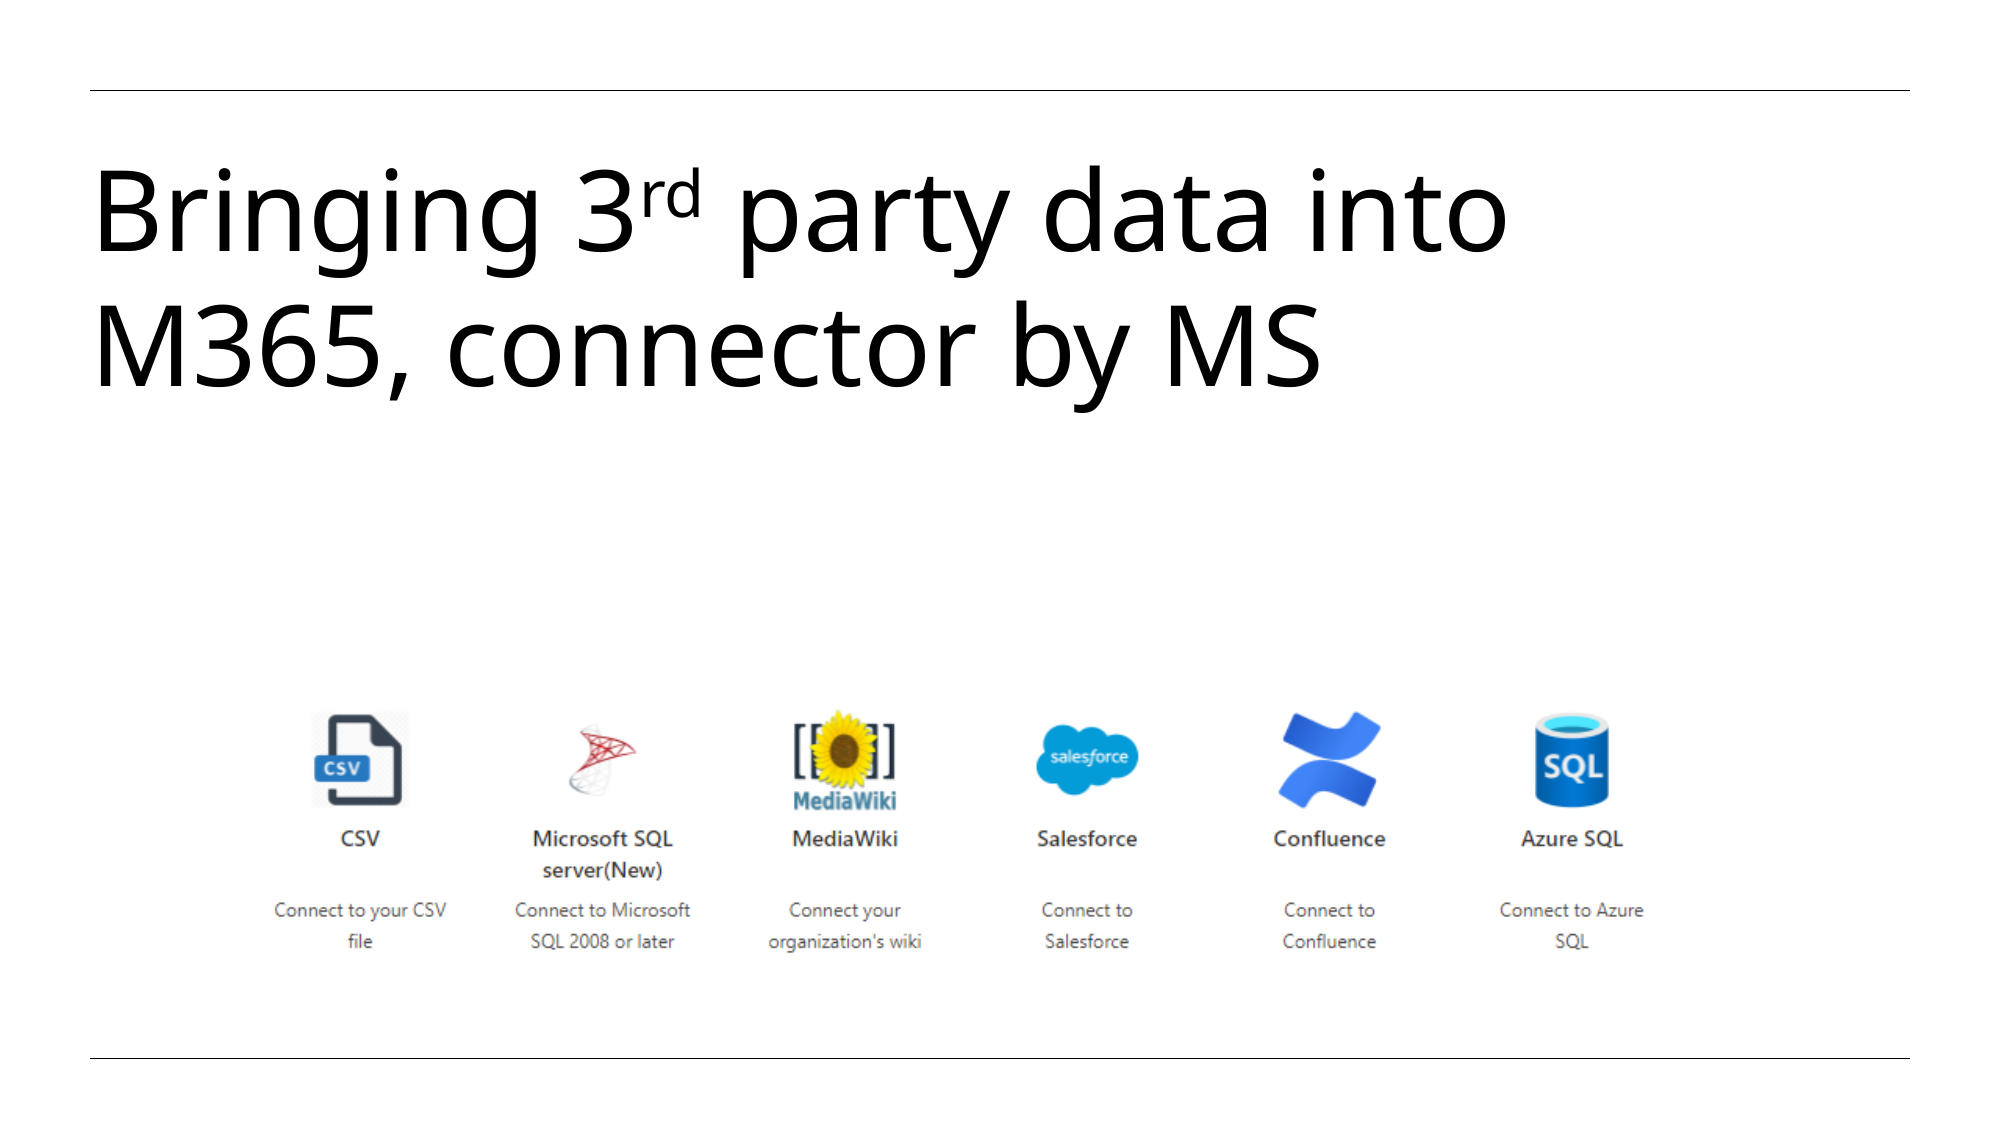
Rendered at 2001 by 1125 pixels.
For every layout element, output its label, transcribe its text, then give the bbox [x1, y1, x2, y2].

picture [252, 624, 1731, 978]
title Bringing 3rd party data into M365, connector by MS [90, 147, 1710, 679]
